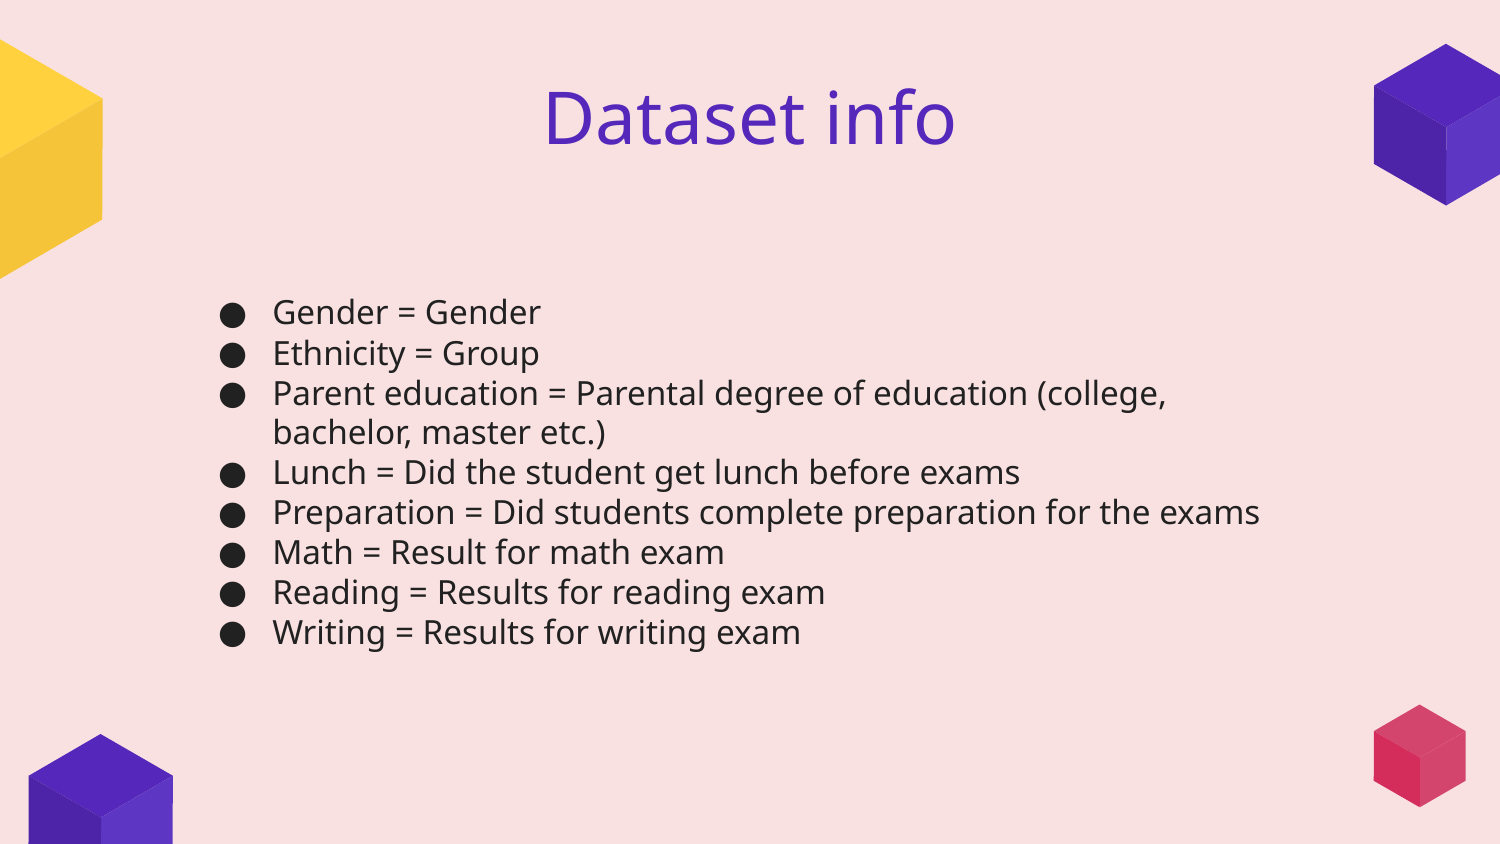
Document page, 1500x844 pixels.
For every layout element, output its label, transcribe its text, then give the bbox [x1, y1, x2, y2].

title Dataset info [118, 84, 1382, 179]
subtitle Gender = Gender Ethnicity = Group Parent education = Parental degree of education (college, bachelor, master etc.) Lunch = Did the student get lunch before exams Preparation = Did students complete preparation for the exams Math = Result for math exam Reading = Results for reading exam Writing = Results for writing exam [182, 227, 1299, 715]
